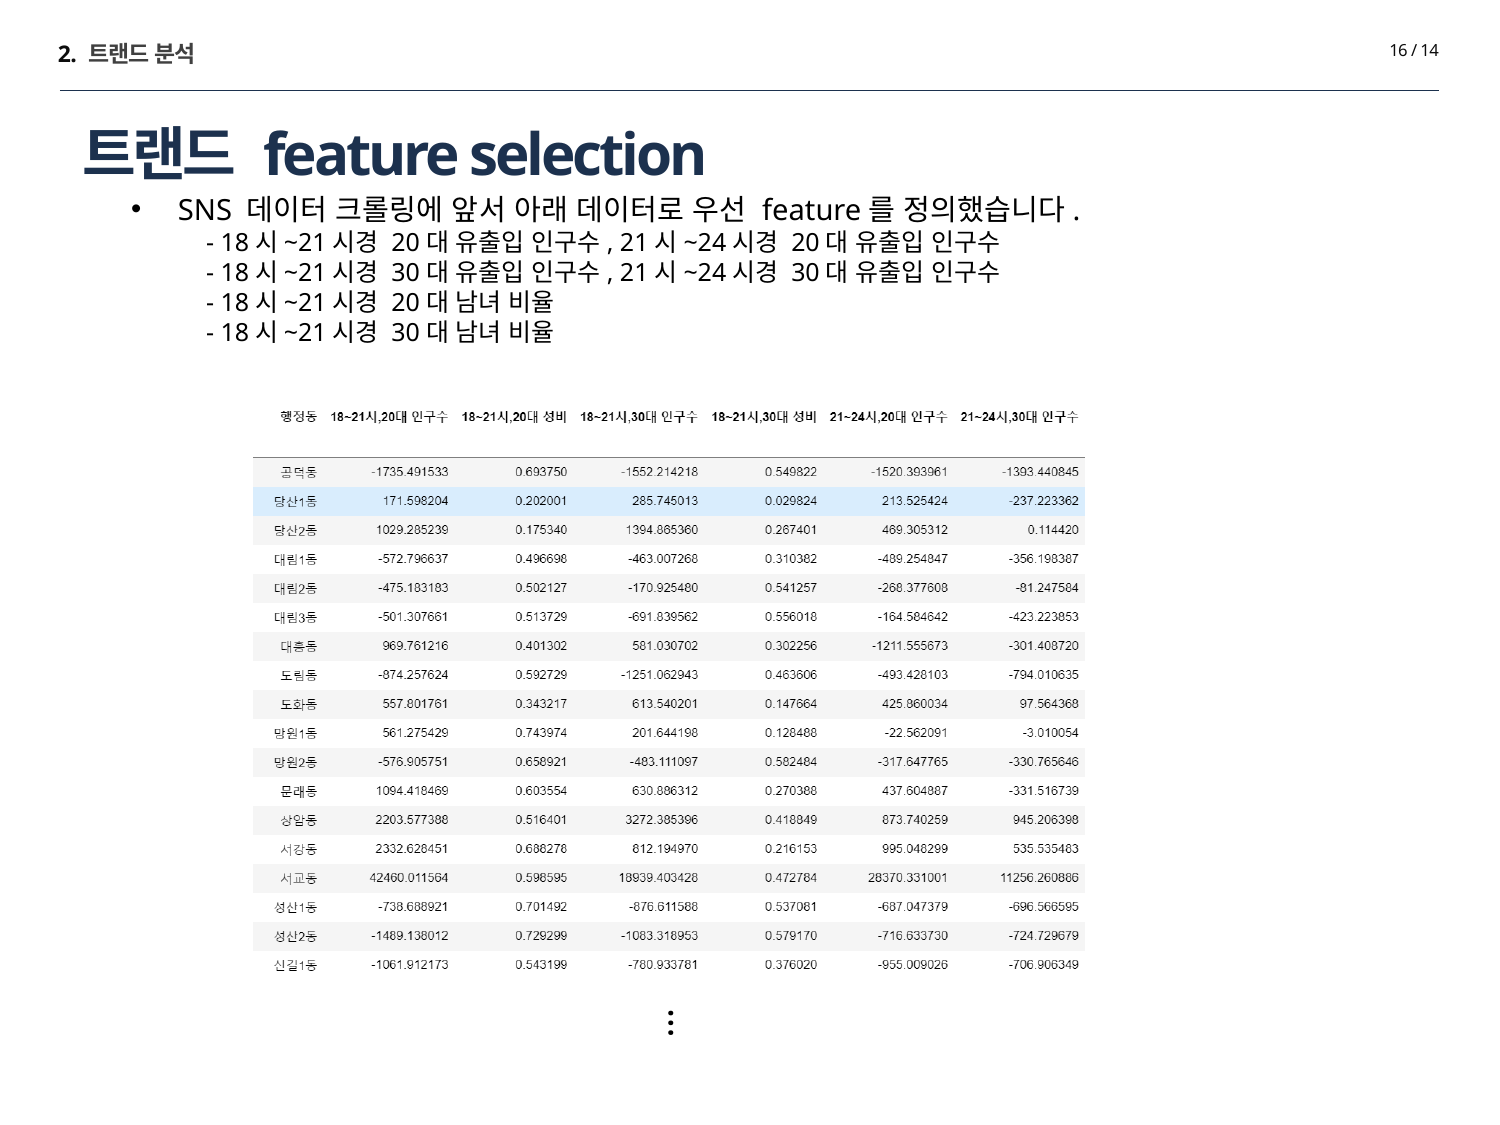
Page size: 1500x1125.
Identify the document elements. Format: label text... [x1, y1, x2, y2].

text_box 트랜드 feature selection [67, 104, 1215, 201]
picture [253, 396, 1099, 978]
text_box 16 / 14 [1193, 32, 1454, 70]
text_box … [638, 994, 714, 1076]
text_box SNS 데이터 크롤링에 앞서 아래 데이터로 우선 feature를 정의했습니다. - 18시~21시경 20대 유출입 인구수, 21시~24시경 20대 유출입 인구수 - 18시~21시경 30대 유출입 인구수, 21시~24시경 30대 유출입 인구수 - 18시~21시경 20대 남녀 비율 - 18시~21시경 30대 남녀 비율 [116, 183, 1388, 773]
text_box 2. 트랜드 분석 [43, 32, 668, 75]
